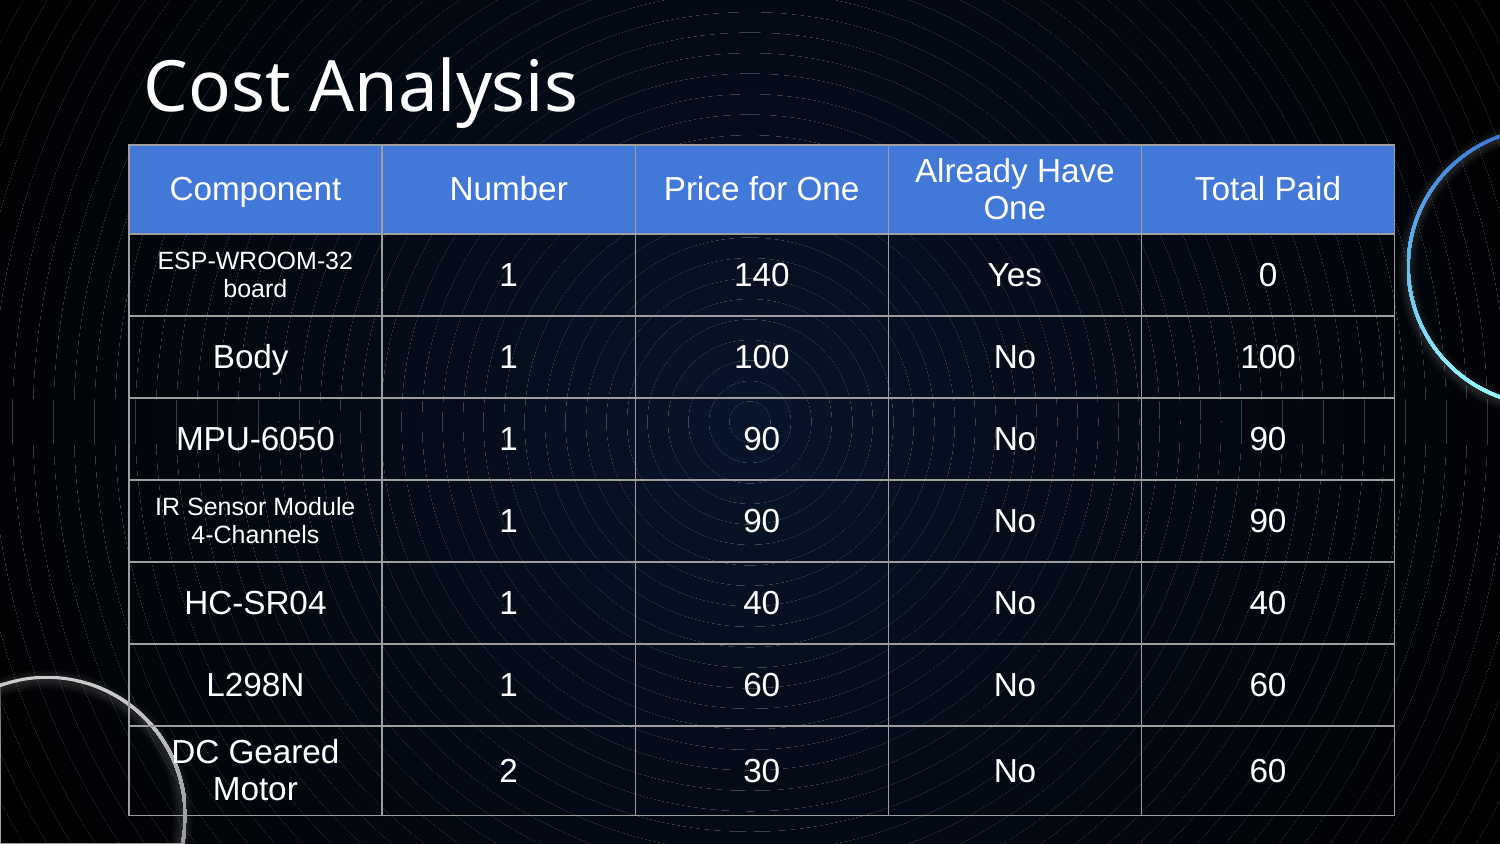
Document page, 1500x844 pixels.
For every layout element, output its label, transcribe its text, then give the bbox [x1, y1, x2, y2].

table_cell 1 [383, 481, 635, 561]
table_cell 30 [636, 727, 888, 815]
table_cell DC Geared Motor [130, 727, 381, 815]
table_cell 60 [636, 645, 888, 725]
title Cost Analysis [128, 25, 1395, 120]
table_cell Yes [889, 235, 1141, 315]
table_cell 40 [1142, 563, 1394, 643]
table_cell IR Sensor Module 4-Channels [130, 481, 381, 561]
table_cell 2 [383, 727, 635, 815]
table_cell 40 [636, 563, 888, 643]
table_cell No [889, 481, 1141, 561]
table_cell 1 [383, 317, 635, 397]
table_cell HC-SR04 [130, 563, 381, 643]
table_cell 1 [383, 235, 635, 315]
table_cell 1 [383, 645, 635, 725]
table_cell No [889, 317, 1141, 397]
table_cell No [889, 645, 1141, 725]
table_cell 0 [1142, 235, 1394, 315]
table_header Total Paid [1142, 146, 1394, 233]
table_cell ESP-WROOM-32 board [130, 235, 381, 315]
table_cell 90 [636, 481, 888, 561]
table_cell 1 [383, 563, 635, 643]
table_cell L298N [130, 645, 381, 725]
table_cell Body [130, 317, 381, 397]
table_cell 100 [1142, 317, 1394, 397]
table_header Component [130, 146, 381, 233]
table_header Number [383, 146, 635, 233]
table_cell 60 [1142, 645, 1394, 725]
table_cell 140 [636, 235, 888, 315]
table_cell MPU-6050 [130, 399, 381, 479]
table_cell 100 [636, 317, 888, 397]
table_header Already Have One [889, 146, 1141, 233]
table_cell 90 [636, 399, 888, 479]
table_header Price for One [636, 146, 888, 233]
table_cell 1 [383, 399, 635, 479]
table_cell 90 [1142, 399, 1394, 479]
table_cell No [889, 727, 1141, 815]
table_cell No [889, 563, 1141, 643]
table_cell No [889, 399, 1141, 479]
table_cell 60 [1142, 727, 1394, 815]
table_cell 90 [1142, 481, 1394, 561]
